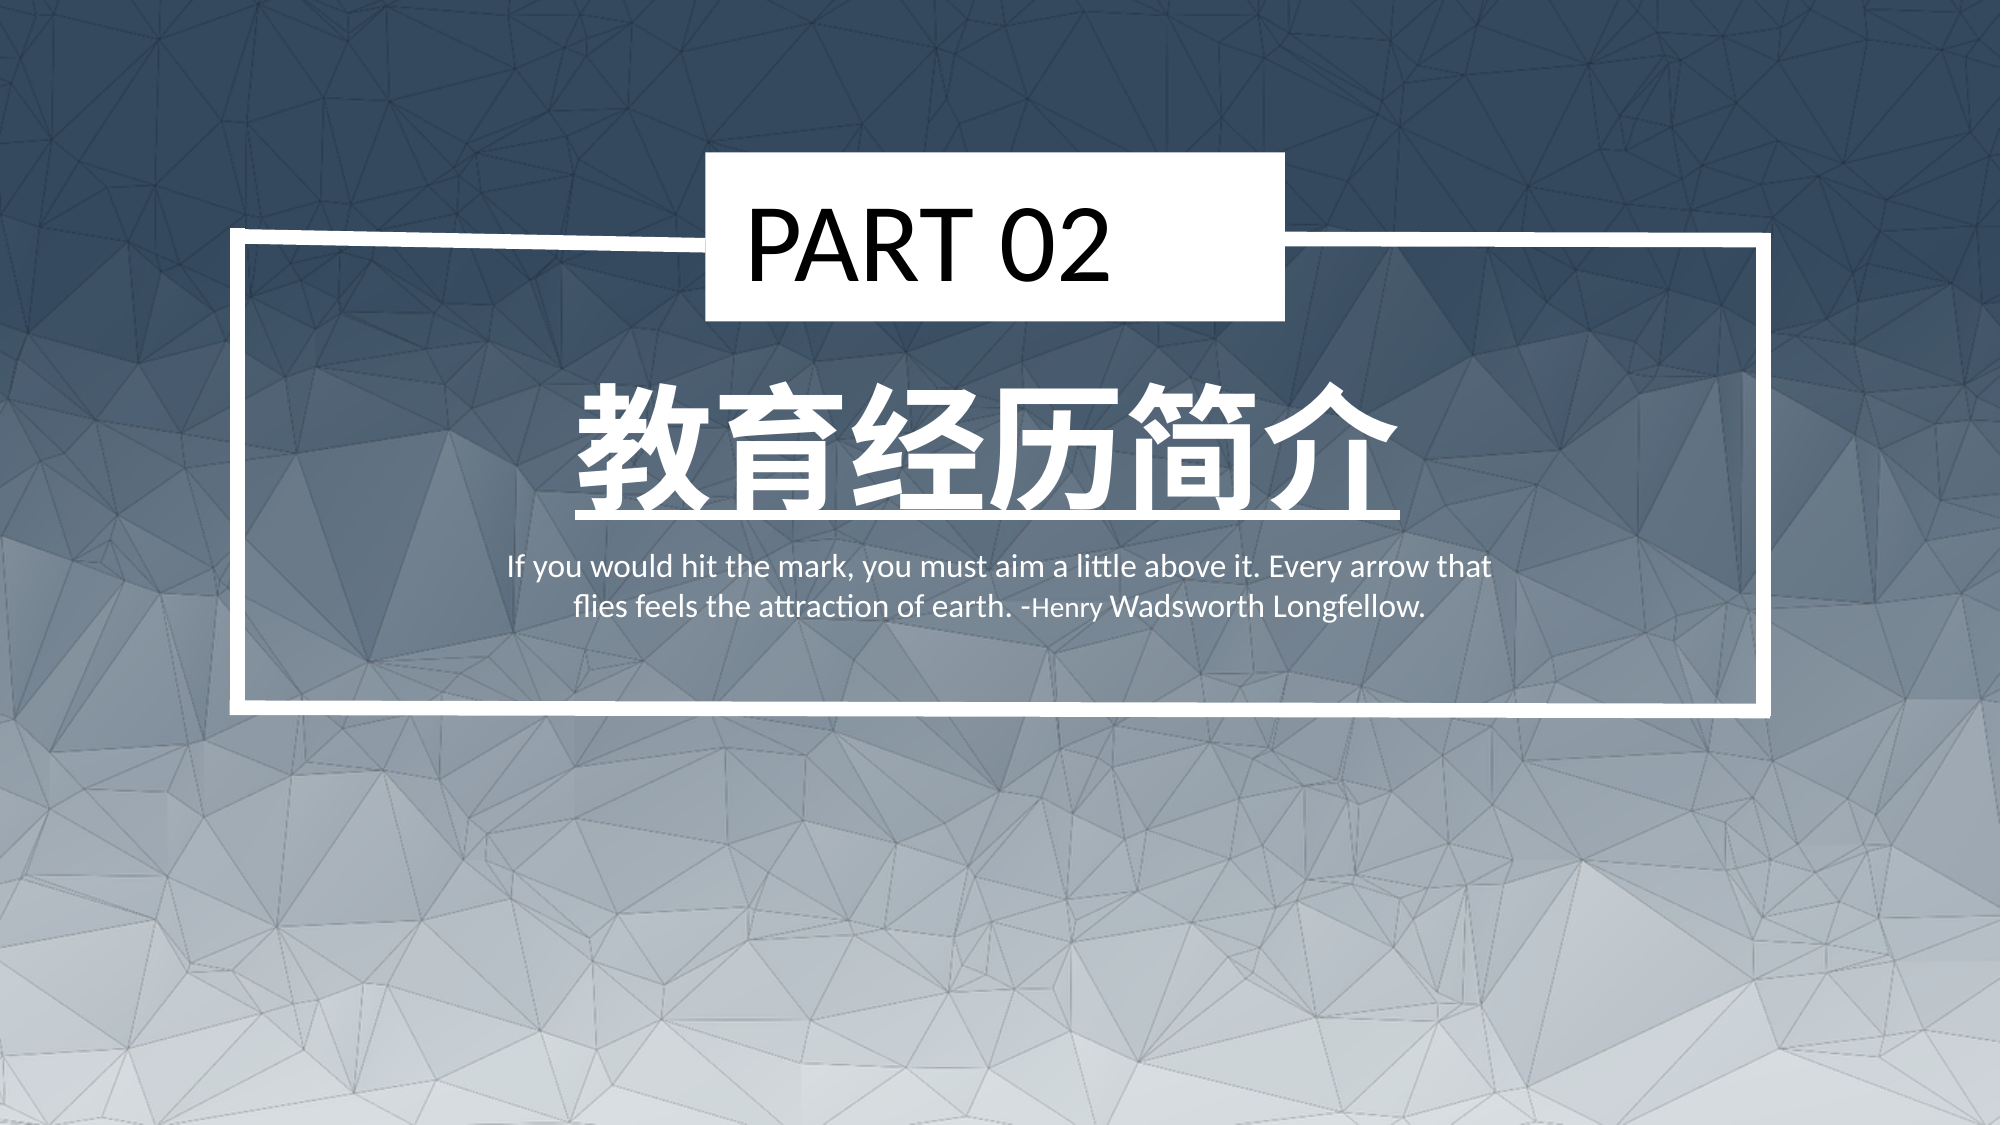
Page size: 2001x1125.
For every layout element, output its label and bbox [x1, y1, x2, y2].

text_box [229, 228, 1771, 717]
picture [0, 0, 2000, 1125]
